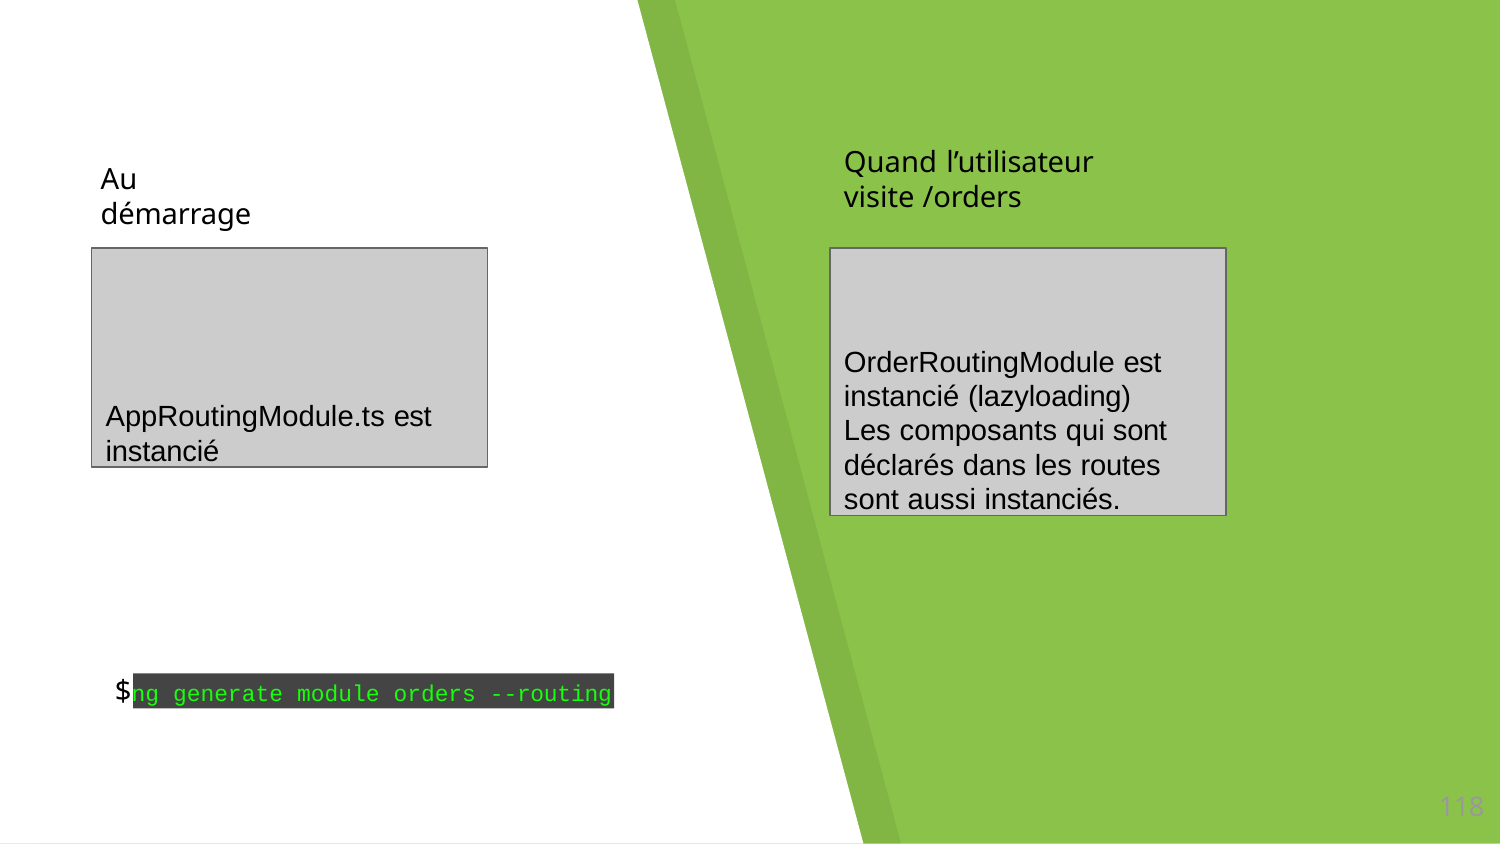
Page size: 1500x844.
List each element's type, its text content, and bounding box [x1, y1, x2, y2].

text_box OrderRoutingModule est instancié (lazyloading) Les composants qui sont déclarés dans les routes sont aussi instanciés. [906, 248, 1226, 516]
slide_number 120 [1431, 794, 1488, 844]
text_box [903, 0, 1500, 844]
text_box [0, 0, 902, 844]
title Quand l’utilisateur visite /orders [906, 141, 1095, 284]
